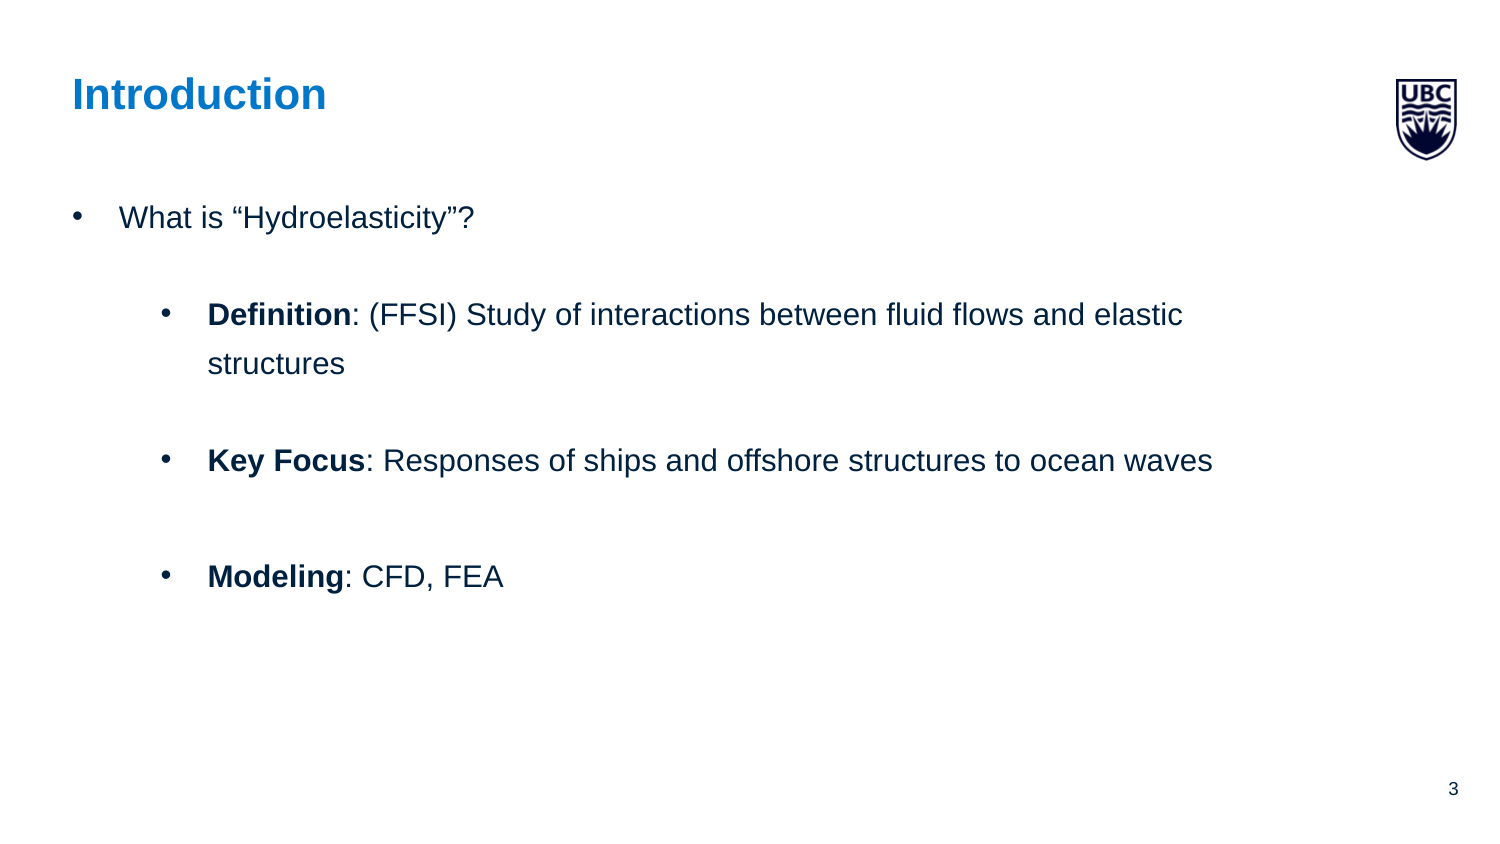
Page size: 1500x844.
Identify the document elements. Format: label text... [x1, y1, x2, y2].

title Introduction [71, 67, 1329, 170]
picture [1396, 79, 1457, 161]
list What is “Hydroelasticity”? Definition: (FFSI) Study of interactions between fluid flows and elastic structures Key Focus: Responses of ships and offshore structures to ocean waves Modeling: CFD, FEA [71, 185, 1329, 788]
